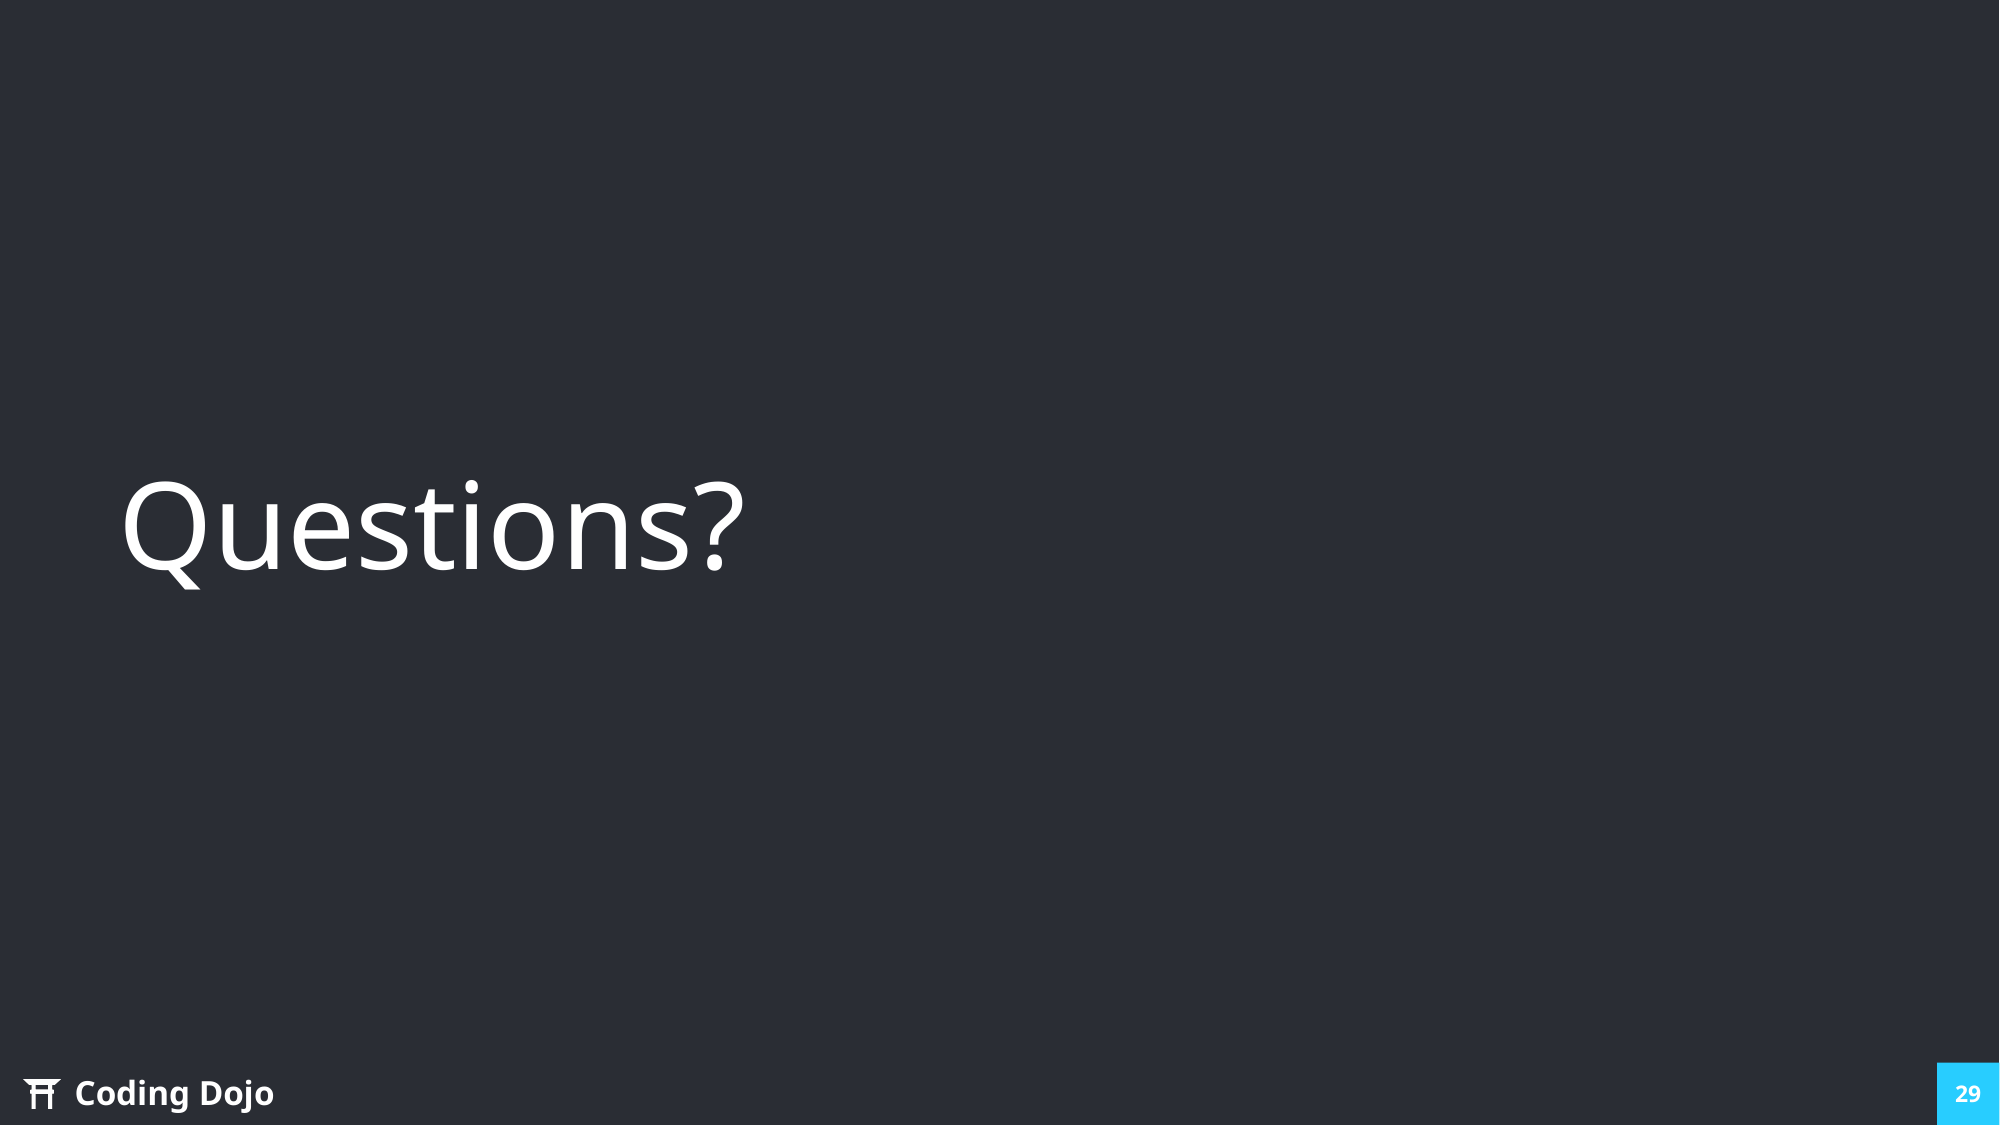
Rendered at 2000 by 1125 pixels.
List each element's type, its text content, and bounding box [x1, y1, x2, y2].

text_box Questions? [103, 441, 1045, 611]
picture [21, 1073, 63, 1115]
